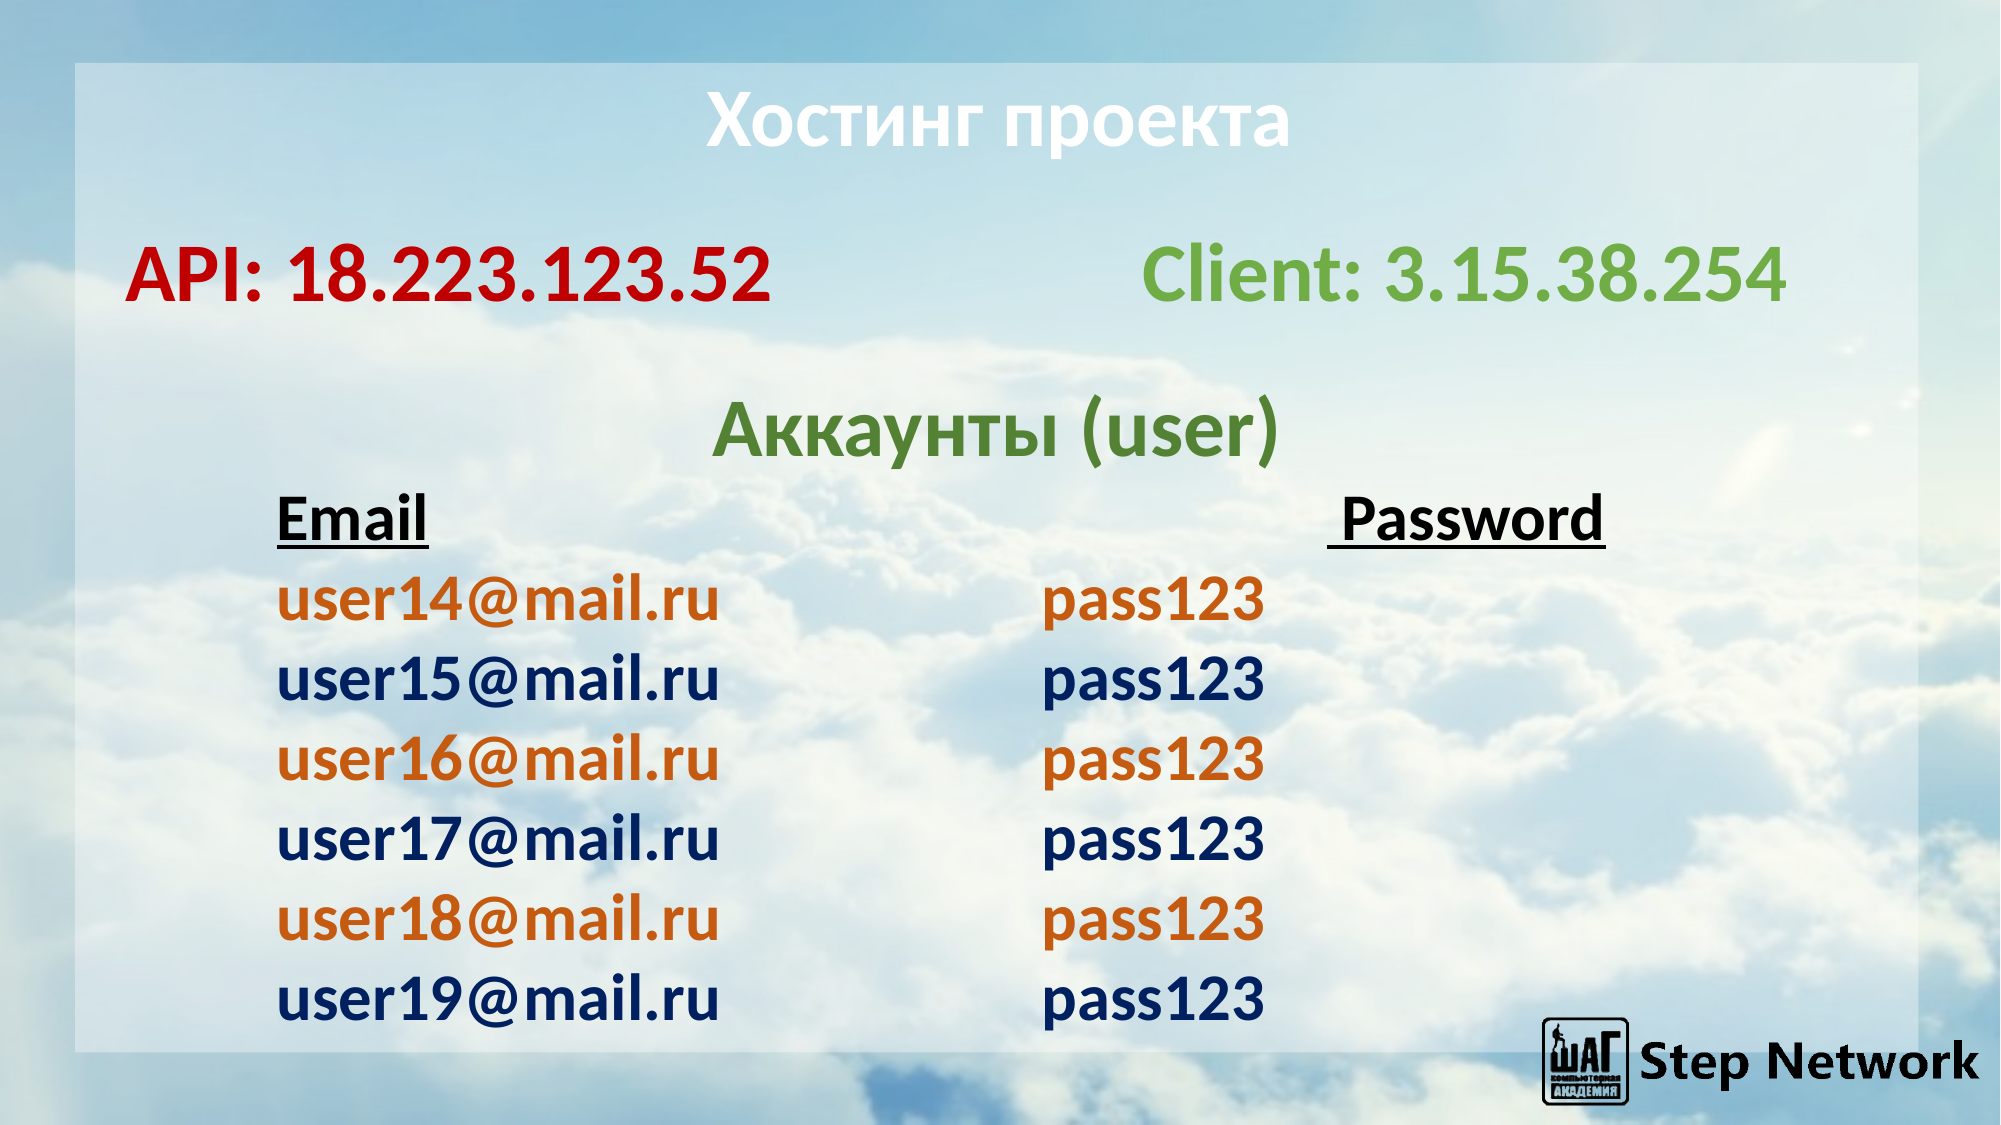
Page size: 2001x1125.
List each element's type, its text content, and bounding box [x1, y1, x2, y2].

text_box API: 18.223.123.52 [110, 210, 789, 326]
text_box Email Password user14@mail.ru pass123 user15@mail.ru pass123 user16@mail.ru pass123 user17@mail.ru pass123 user18@mail.ru pass123 user19@mail.ru pass123 [261, 466, 1621, 1042]
picture [0, 0, 2001, 1125]
text_box [74, 62, 1919, 1053]
text_box Client: 3.15.38.254 [1127, 210, 1804, 326]
text_box Хостинг проекта [107, 56, 1893, 171]
text_box Аккаунты (user) [697, 365, 1297, 466]
